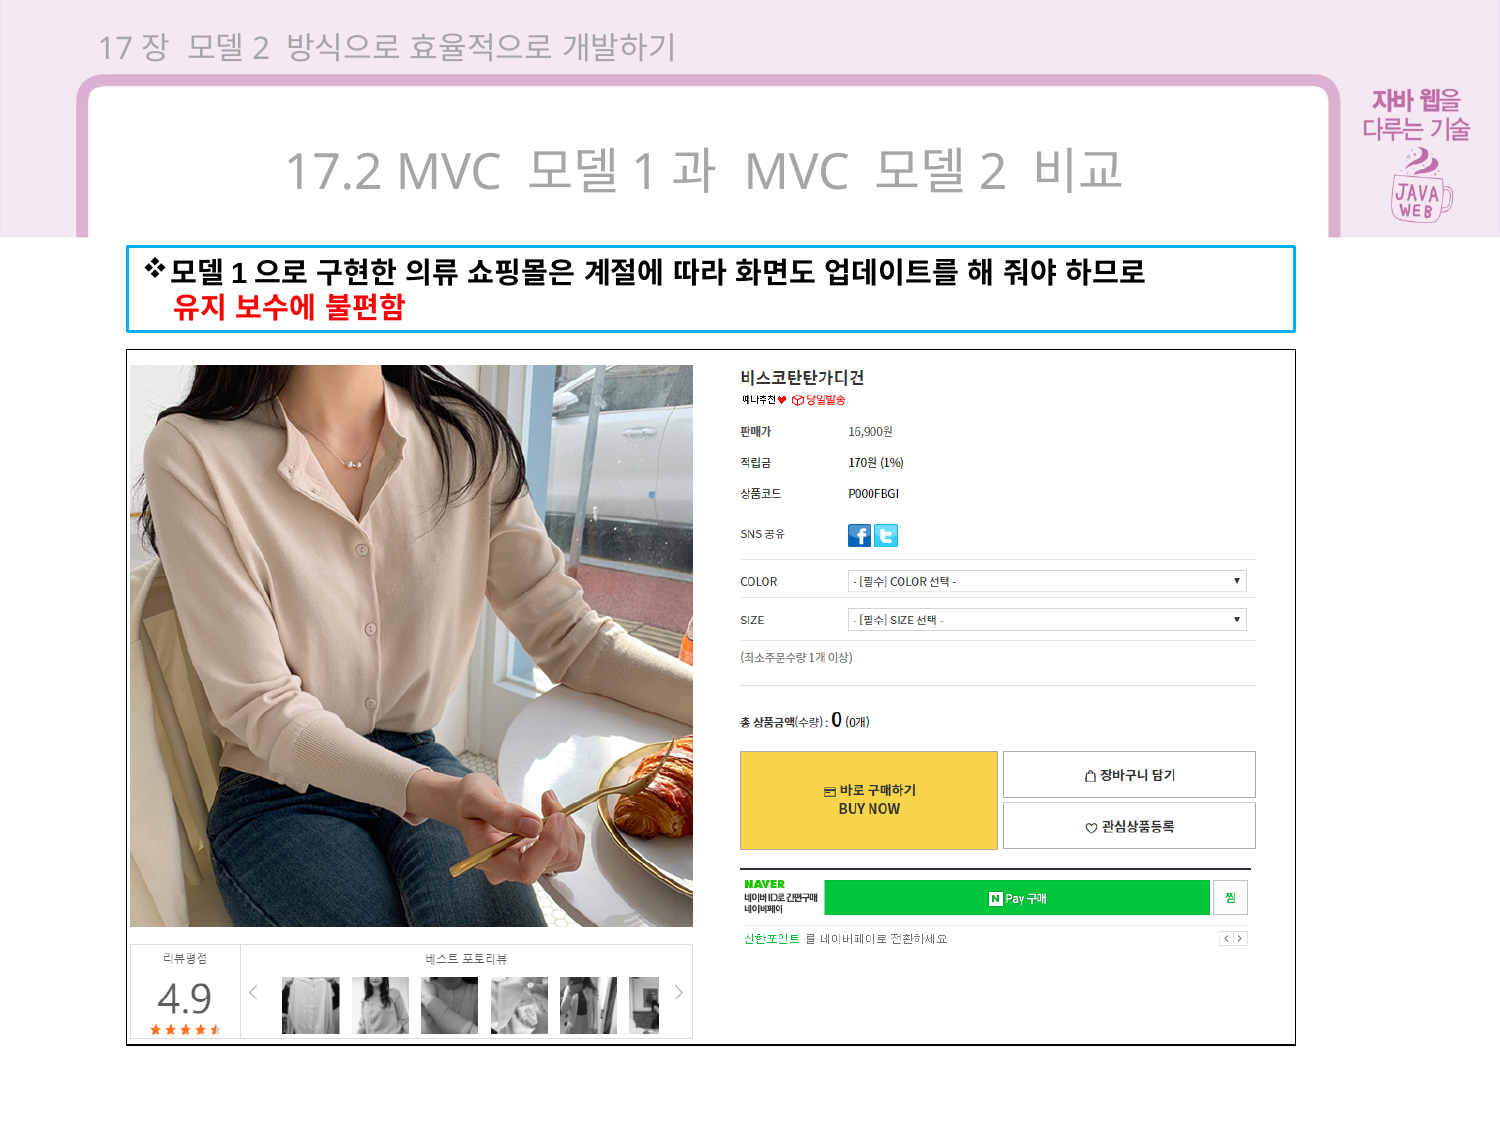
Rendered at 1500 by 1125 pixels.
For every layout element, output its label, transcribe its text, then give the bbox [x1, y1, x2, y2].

text_box 모델1으로 구현한 의류 쇼핑몰은 계절에 따라 화면도 업데이트를 해 줘야 하므로 유지 보수에 불편함 [127, 246, 1295, 332]
text_box 17.2 MVC 모델1과 MVC 모델2 비교 [82, 132, 1326, 208]
picture [0, 0, 1500, 1125]
text_box 17장 모델2 방식으로 효율적으로 개발하기 [82, 0, 1133, 74]
